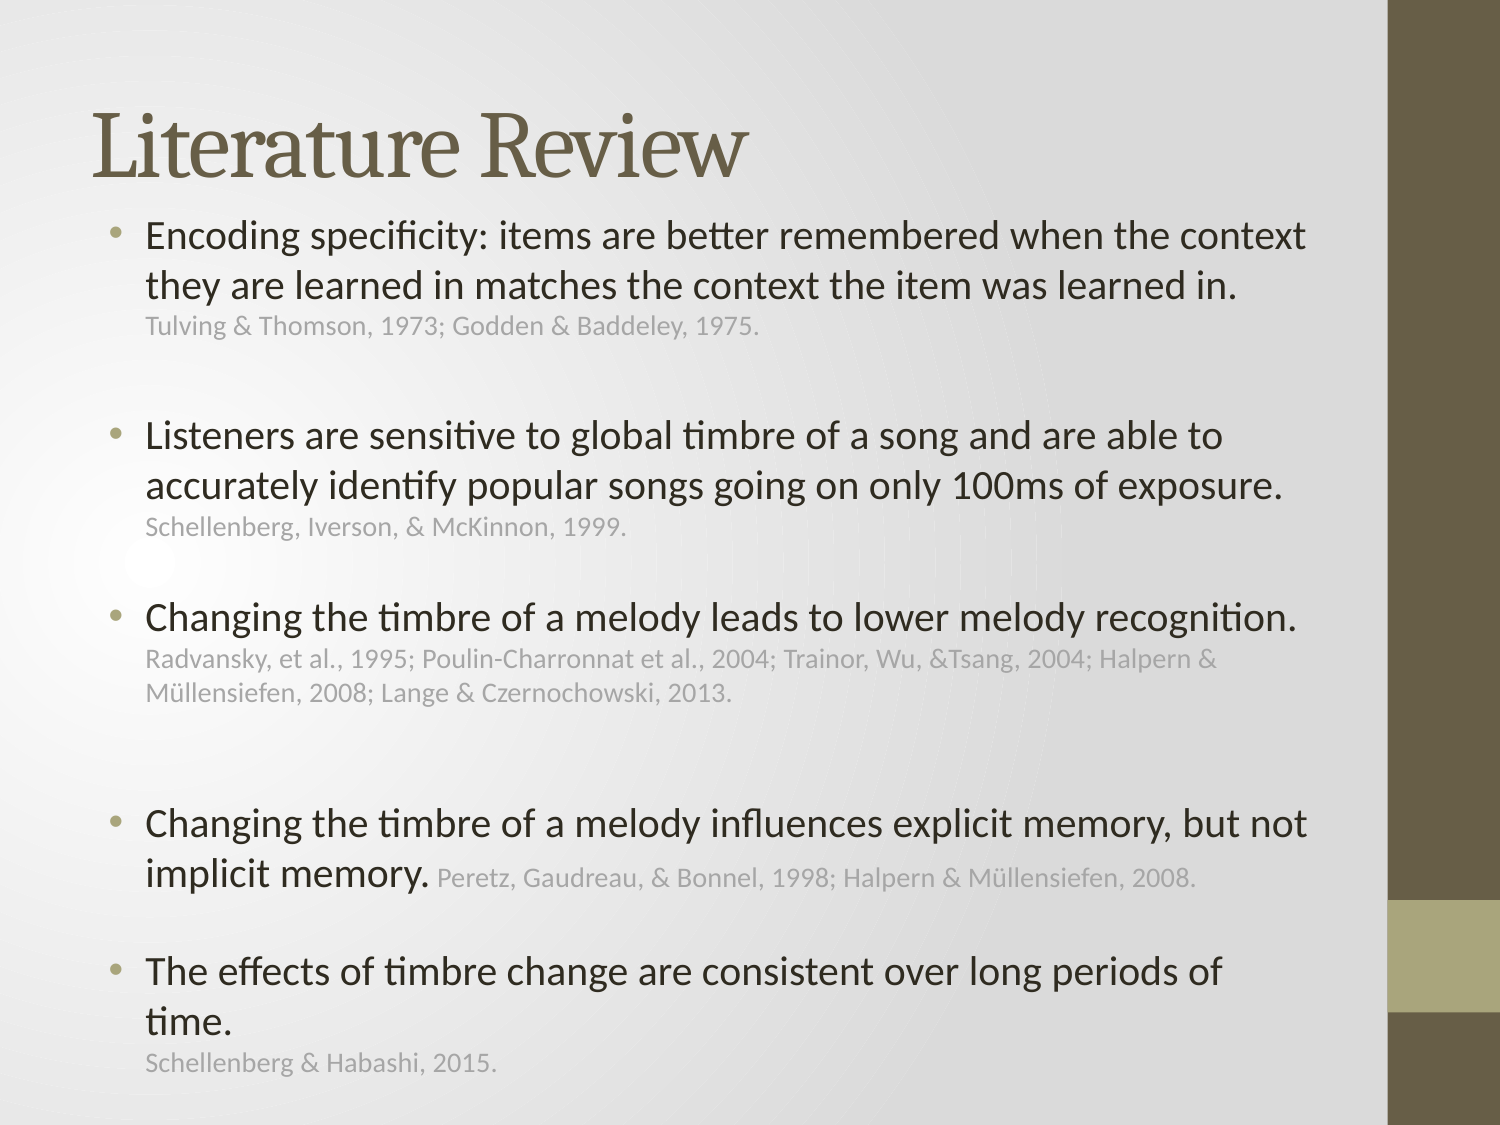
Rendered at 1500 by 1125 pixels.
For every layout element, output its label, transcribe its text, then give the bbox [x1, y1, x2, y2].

list Encoding specificity: items are better remembered when the context they are learned in matches the context the item was learned in. Tulving & Thomson, 1973; Godden & Baddeley, 1975. Listeners are sensitive to global timbre of a song and are able to accurately identify popular songs going on only 100ms of exposure. Schellenberg, Iverson, & McKinnon, 1999. Changing the timbre of a melody leads to lower melody recognition. Radvansky, et al., 1995; Poulin-Charronnat et al., 2004; Trainor, Wu, &Tsang, 2004; Halpern & Müllensiefen, 2008; Lange & Czernochowski, 2013. Changing the timbre of a melody influences explicit memory, but not implicit memory. Peretz, Gaudreau, & Bonnel, 1998; Halpern & Müllensiefen, 2008. The effects of timbre change are consistent over long periods of time. Schellenberg & Habashi, 2015. [75, 200, 1325, 1100]
title Literature Review [75, 45, 1325, 200]
